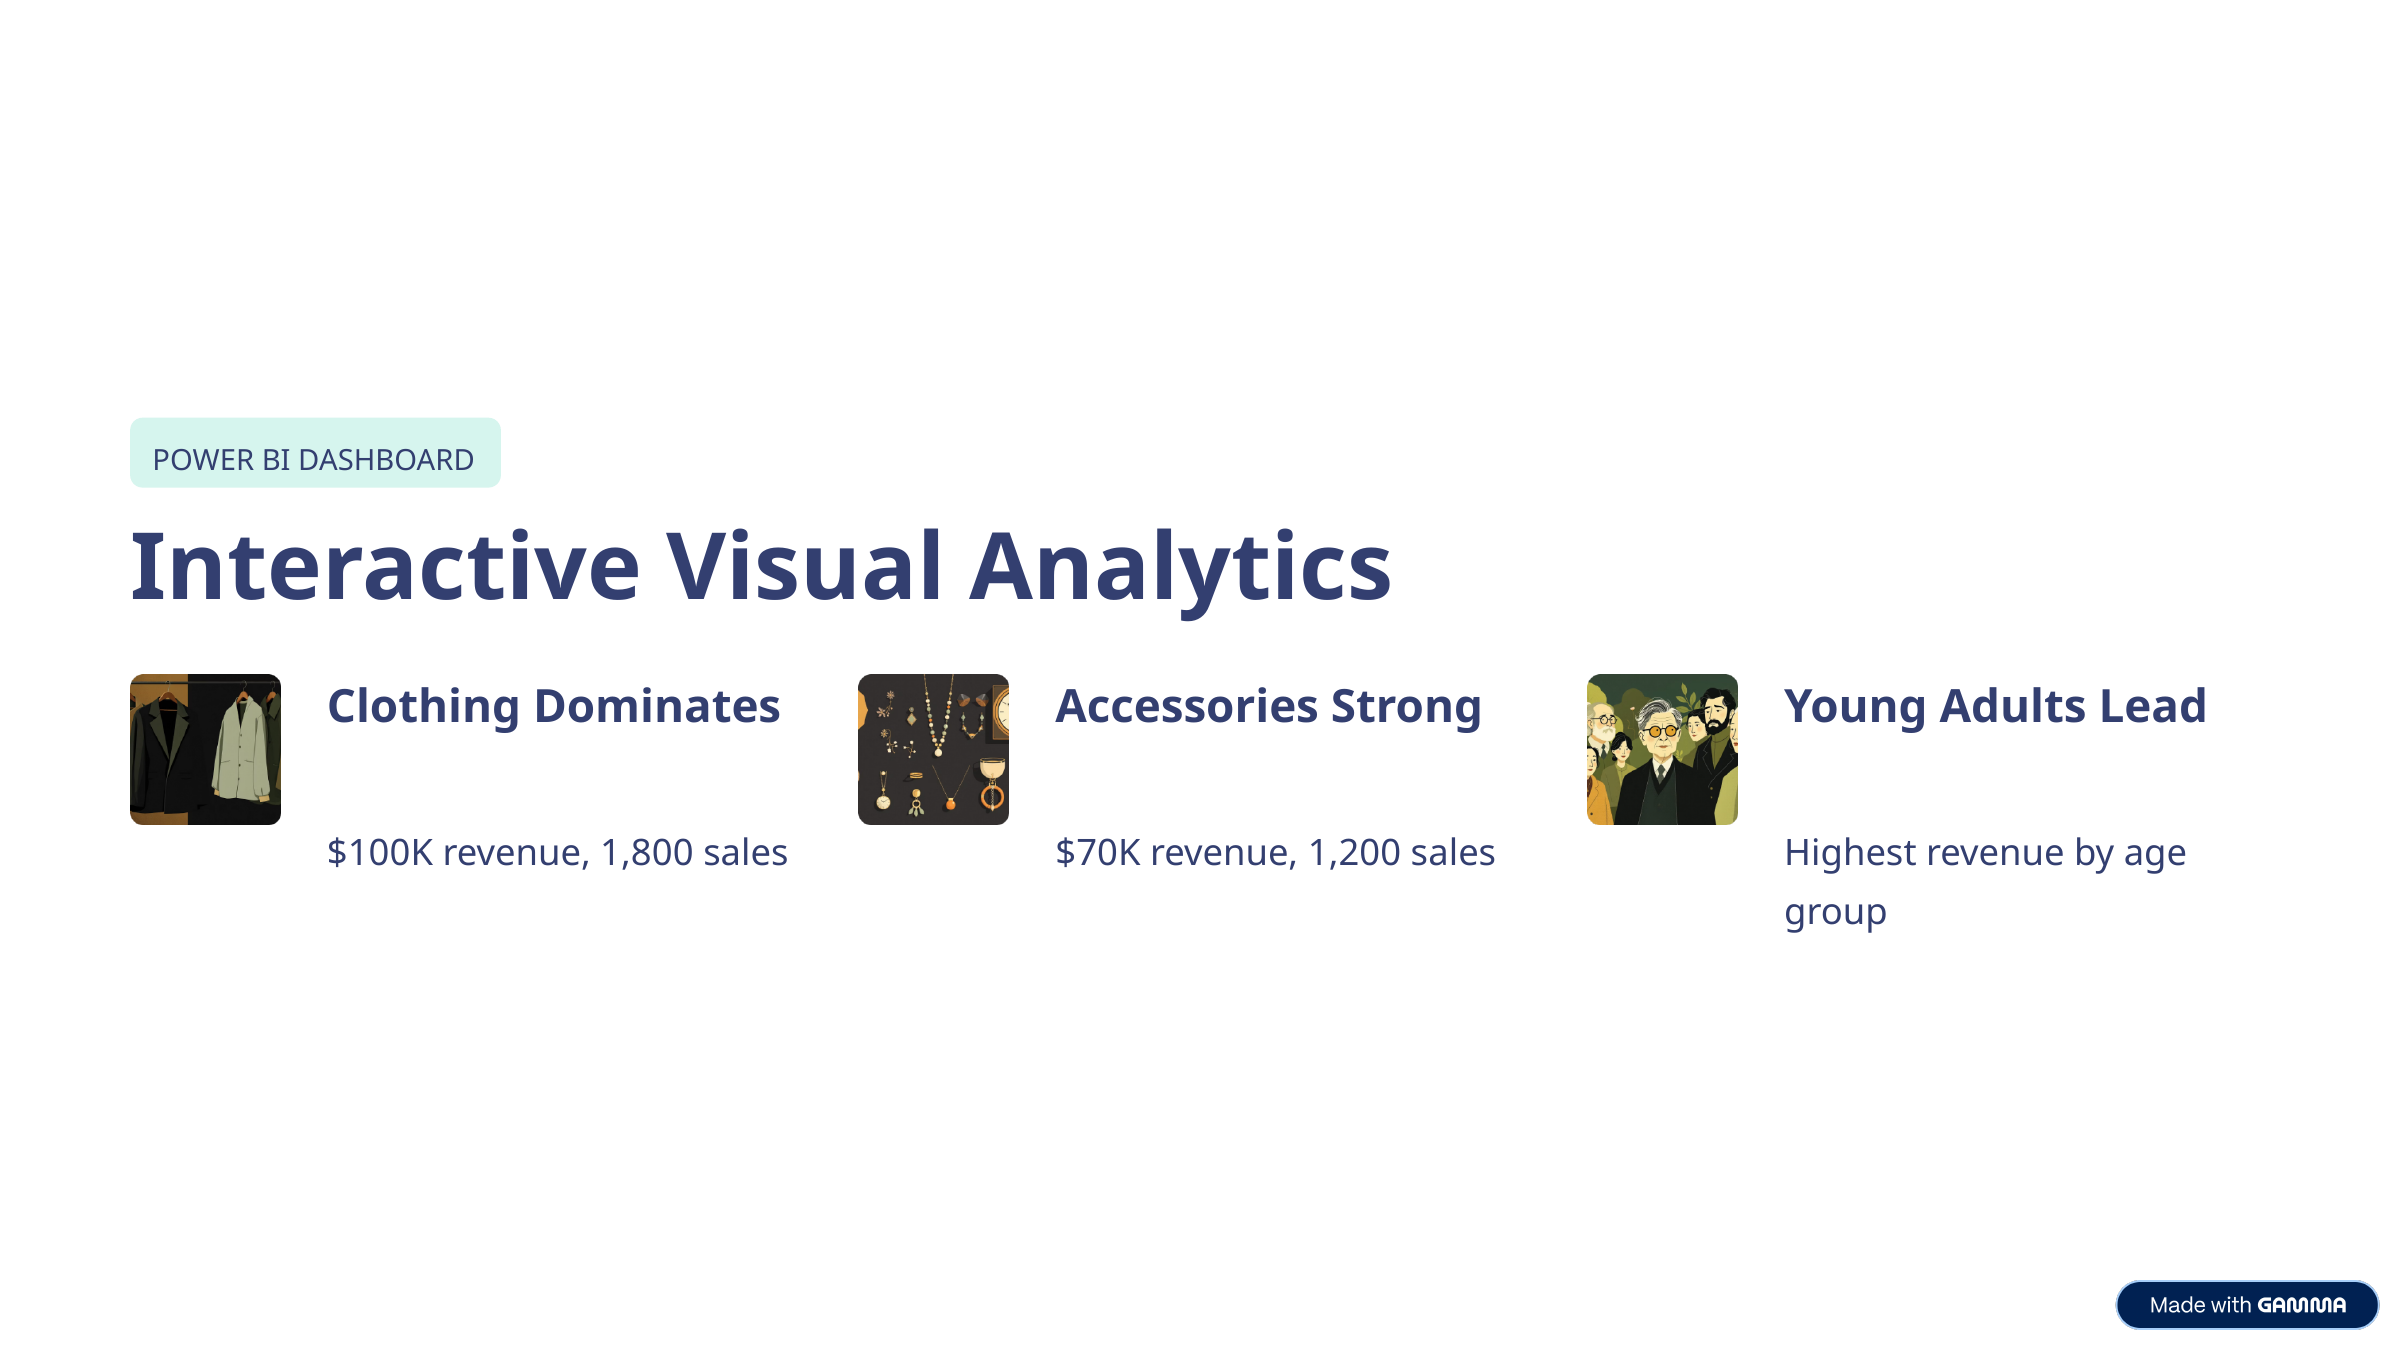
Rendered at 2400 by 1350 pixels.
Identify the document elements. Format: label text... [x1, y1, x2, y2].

picture [858, 674, 1009, 825]
text_box $70K revenue, 1,200 sales [1055, 813, 1542, 873]
picture [1587, 674, 1738, 825]
text_box Interactive Visual Analytics [130, 502, 1746, 619]
text_box $100K revenue, 1,800 sales [326, 813, 813, 873]
text_box Young Adults Lead [1784, 674, 2270, 791]
picture [2106, 1271, 2389, 1339]
text_box Highest revenue by age group [1784, 813, 2270, 933]
picture [130, 674, 281, 825]
text_box Clothing Dominates [326, 674, 813, 791]
text_box Accessories Strong [1055, 674, 1542, 791]
text_box POWER BI DASHBOARD [152, 428, 479, 477]
text_box [130, 417, 501, 488]
